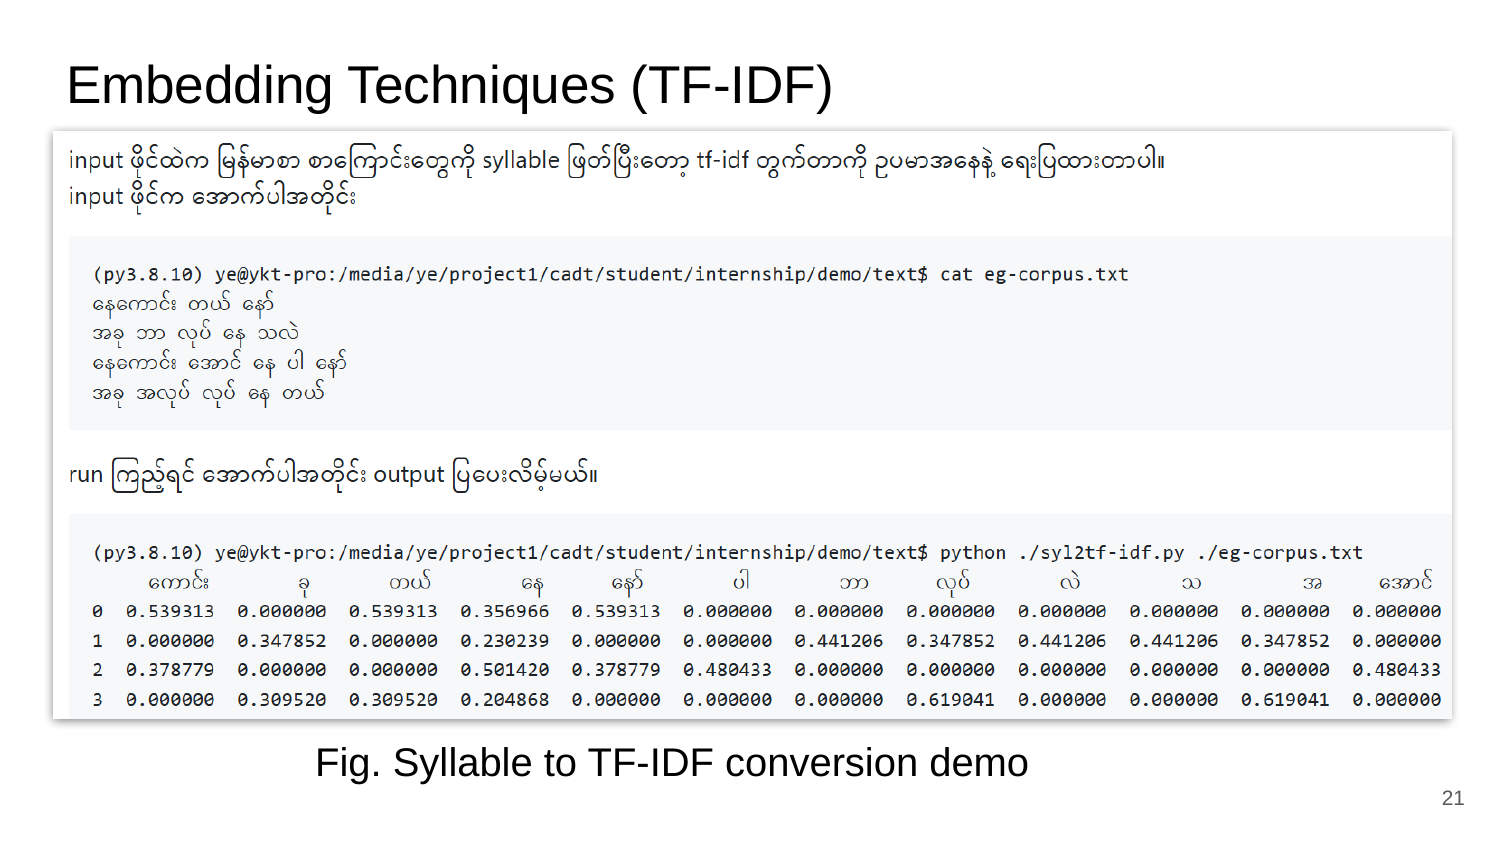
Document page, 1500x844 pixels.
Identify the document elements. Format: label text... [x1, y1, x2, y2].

picture [53, 131, 1452, 720]
title Embedding Techniques (TF-IDF) [51, 35, 1449, 128]
title Fig. Syllable to TF-IDF conversion demo [300, 730, 1367, 816]
slide_number ‹#› [1389, 764, 1480, 830]
